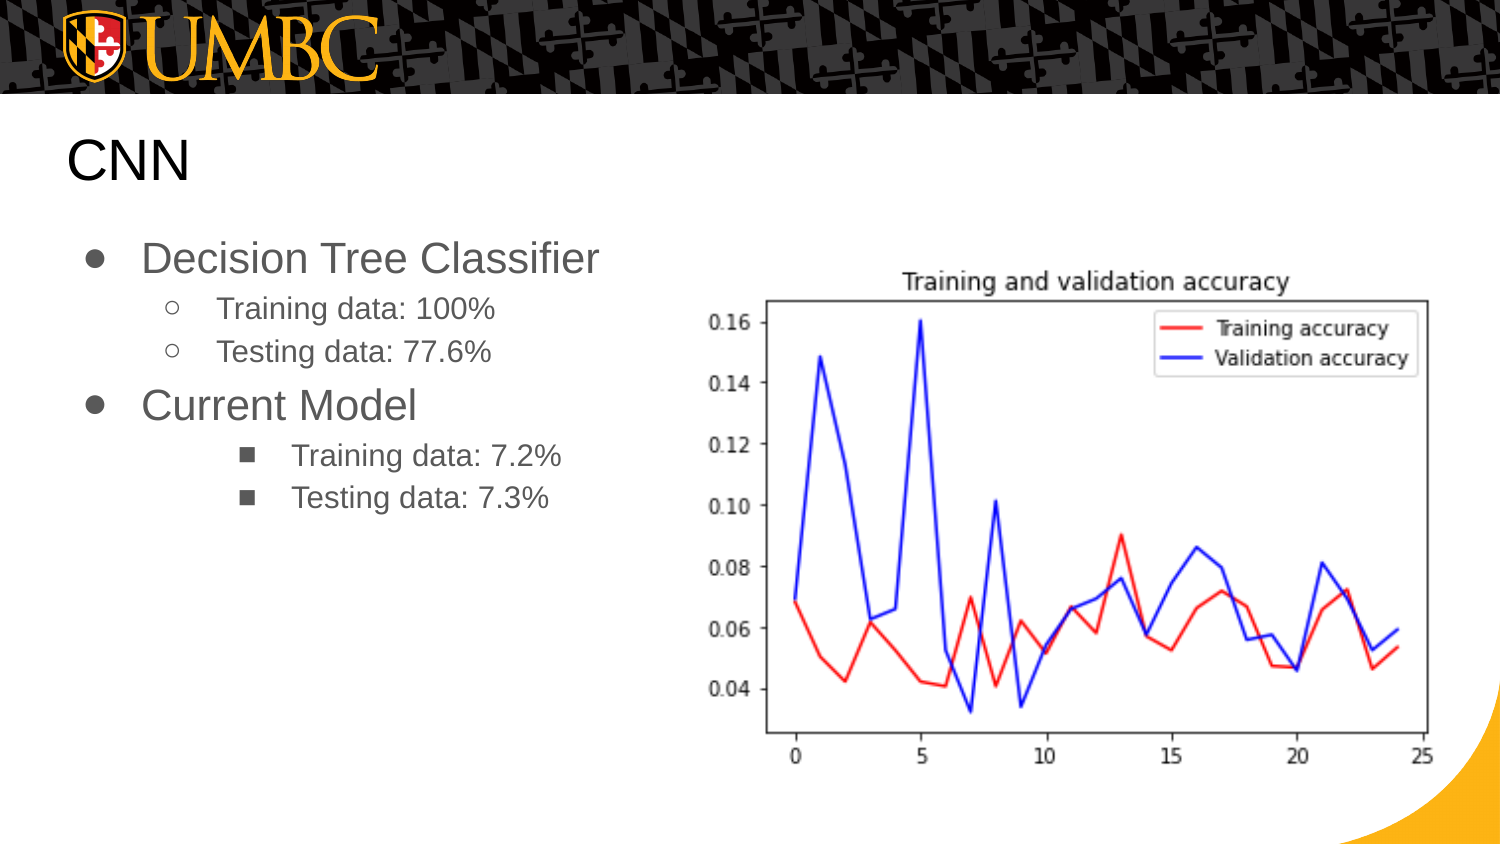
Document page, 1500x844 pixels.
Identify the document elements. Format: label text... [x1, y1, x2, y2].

picture [0, 0, 1500, 94]
list Decision Tree Classifier Training data: 100% Testing data: 77.6% Current Model Training data: 7.2% Testing data: 7.3% [51, 207, 682, 830]
title CNN [51, 106, 1449, 201]
picture [693, 257, 1500, 844]
